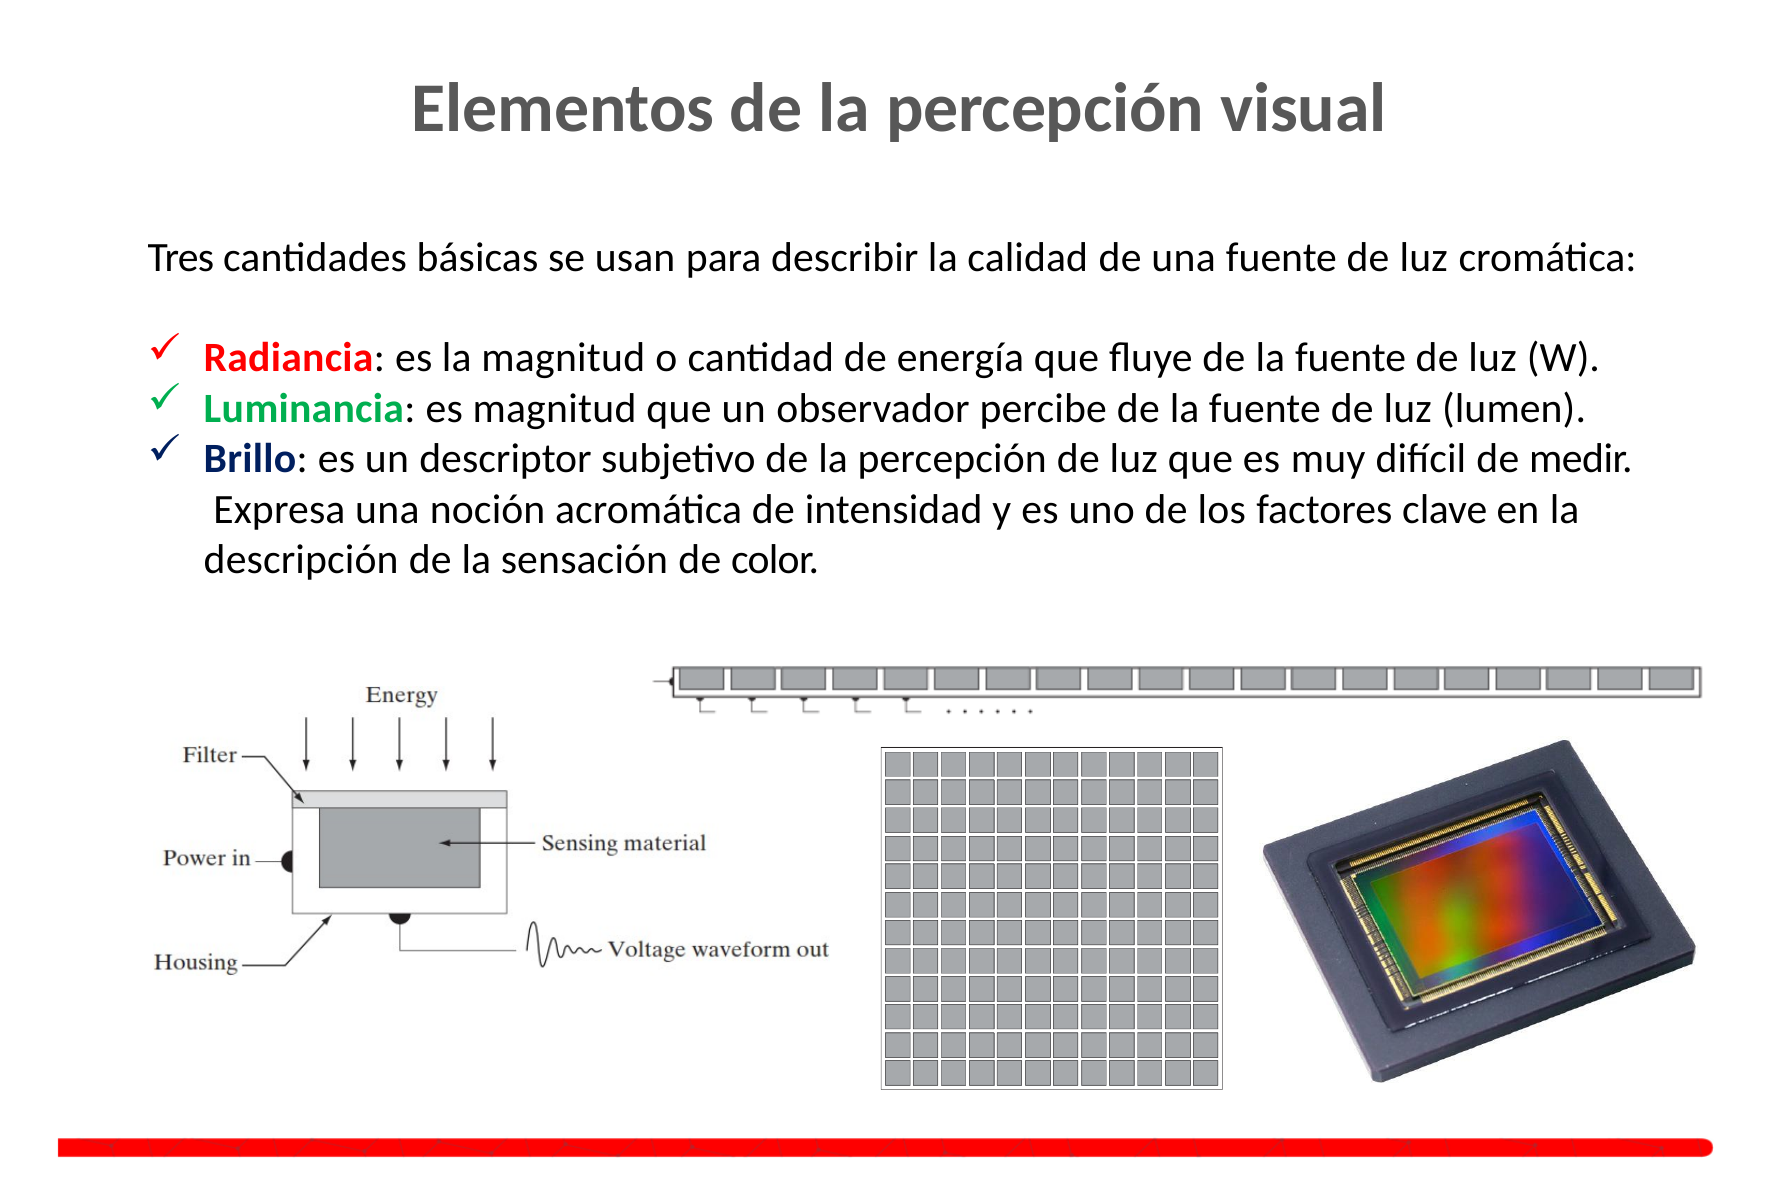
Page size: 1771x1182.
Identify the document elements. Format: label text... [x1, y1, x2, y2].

text_box [880, 746, 1223, 1090]
text_box Tres cantidades básicas se usan para describir la calidad de una fuente de luz cromática: Radiancia: es la magnitud o cantidad de energía que fluye de la fuente de luz (W). Luminancia: es magnitud que un observador percibe de la fuente de luz (lumen). Brillo: es un descriptor subjetivo de la percepción de luz que es muy difícil de medir. Expresa una noción acromática de intensidad y es uno de los factores clave en la descripción de la sensación de color. [145, 227, 1649, 583]
text_box [1259, 736, 1699, 1083]
picture [57, 1135, 1714, 1158]
text_box [637, 638, 1718, 730]
text_box [153, 686, 830, 976]
title Elementos de la percepción visual [409, 59, 1394, 227]
